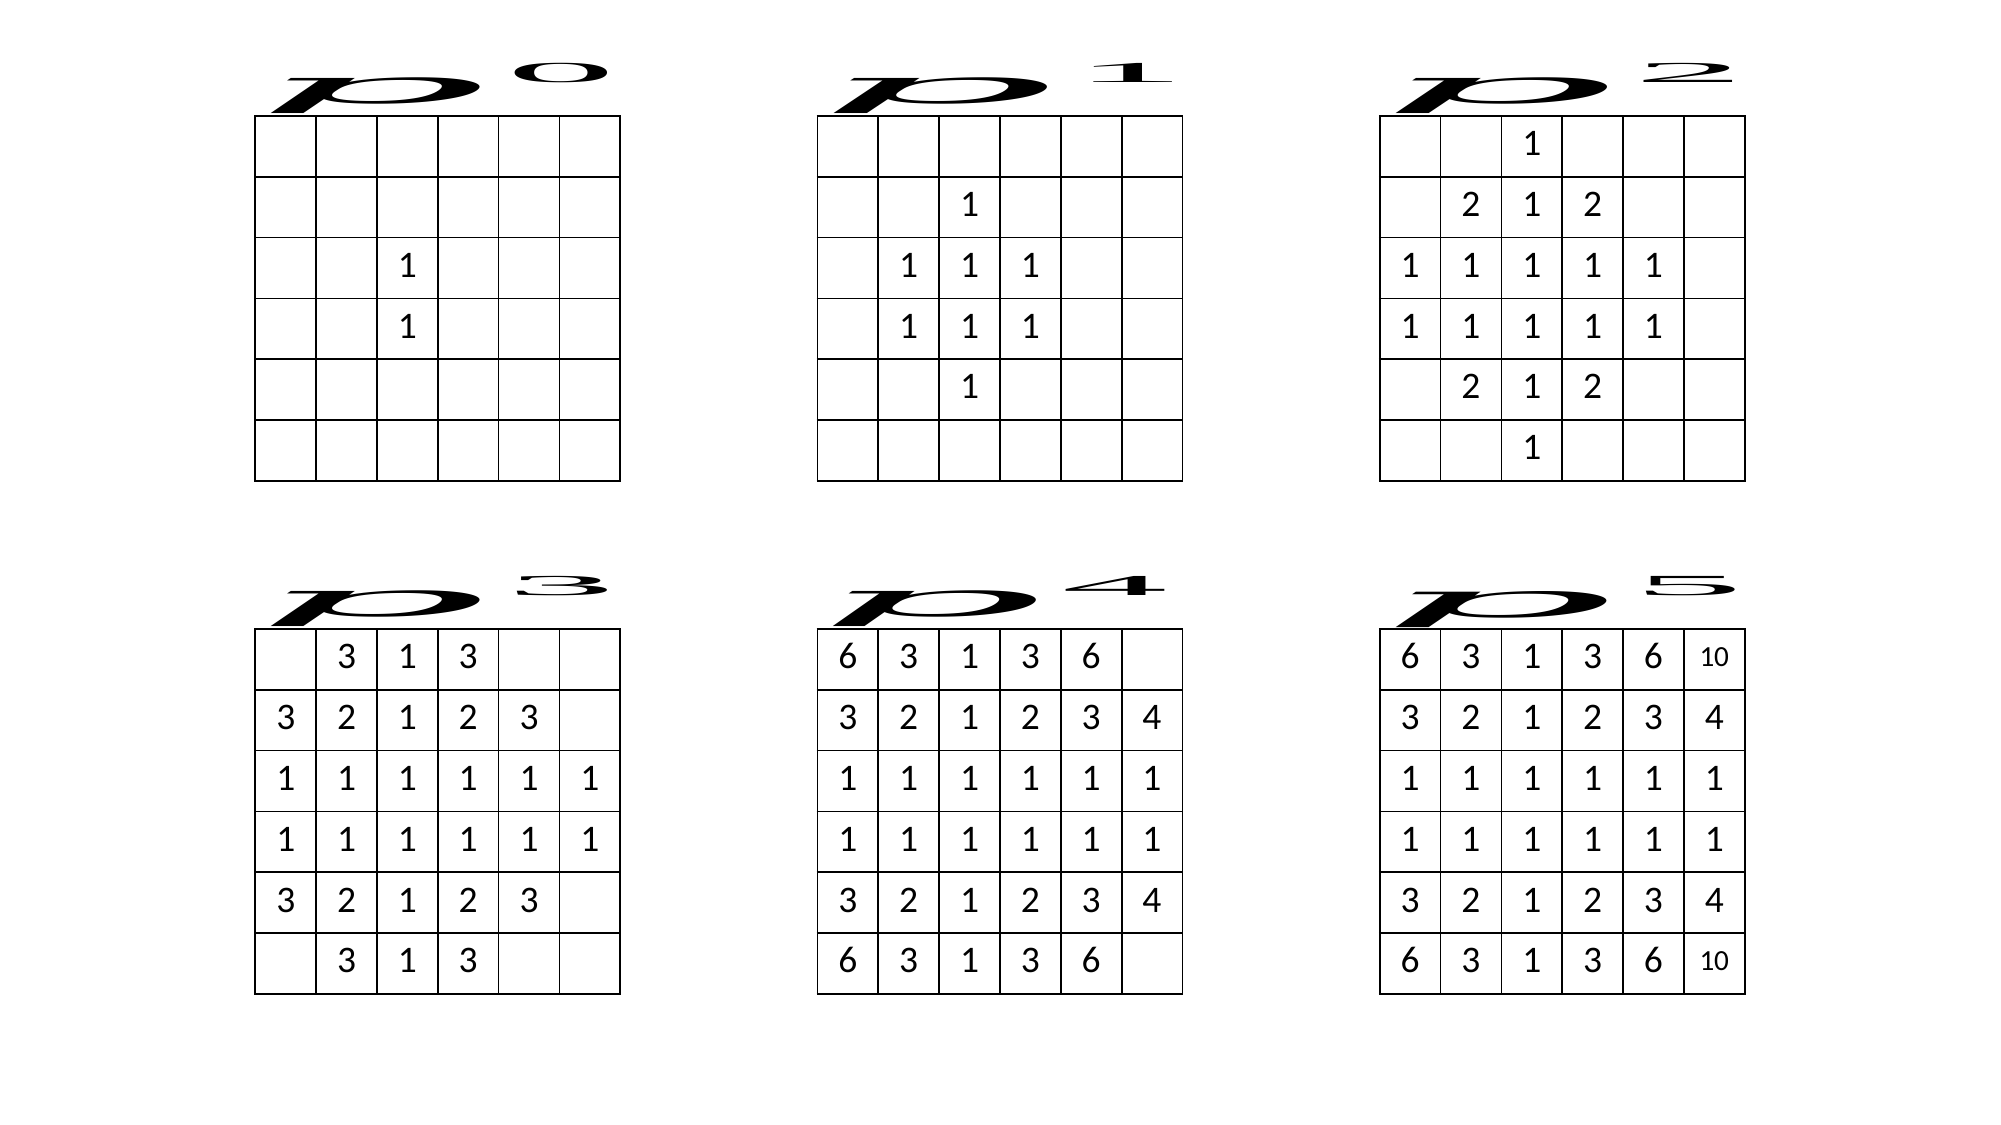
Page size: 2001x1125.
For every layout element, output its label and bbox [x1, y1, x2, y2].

table_cell [256, 421, 315, 480]
table_header [1381, 630, 1440, 689]
table_cell [1062, 691, 1121, 750]
table_header [1062, 117, 1121, 176]
table_cell [1062, 812, 1121, 871]
table_cell [1001, 934, 1060, 993]
table_cell [1441, 178, 1501, 237]
table_cell [378, 299, 437, 358]
table_header [818, 117, 877, 176]
table_cell [1563, 691, 1622, 750]
table_cell [1441, 299, 1501, 358]
table_cell [1123, 299, 1182, 358]
table_cell [1563, 873, 1622, 932]
table_cell [1123, 421, 1182, 480]
table_cell [560, 178, 619, 237]
table_cell [439, 934, 498, 993]
table_cell [1685, 751, 1744, 811]
table_cell [499, 812, 559, 871]
table_header [1563, 630, 1622, 689]
table_cell [879, 934, 938, 993]
table_cell [560, 238, 619, 298]
table_cell [256, 238, 315, 298]
table_header [940, 630, 999, 689]
table_cell [256, 812, 315, 871]
table_cell [560, 812, 619, 871]
table_cell [256, 873, 315, 932]
table_cell [1685, 178, 1744, 237]
table_cell [1001, 360, 1060, 419]
table_cell [378, 178, 437, 237]
table_cell [439, 299, 498, 358]
table_cell [1062, 751, 1121, 811]
table_cell [1441, 691, 1501, 750]
table_cell [1685, 421, 1744, 480]
table_cell [1123, 178, 1182, 237]
table_cell [1123, 360, 1182, 419]
table_cell [378, 360, 437, 419]
table_header [879, 630, 938, 689]
table_cell [879, 421, 938, 480]
table_cell [1624, 238, 1683, 298]
table_header [317, 117, 376, 176]
table_cell [1123, 934, 1182, 993]
table_header [1685, 630, 1744, 689]
table_cell [560, 873, 619, 932]
table_cell [1685, 934, 1744, 993]
table_header [1123, 117, 1182, 176]
table_cell [940, 178, 999, 237]
table_cell [1624, 178, 1683, 237]
table_header [499, 117, 559, 176]
table_header [499, 630, 559, 689]
table_cell [940, 691, 999, 750]
table_cell [256, 751, 315, 811]
table_cell [1563, 238, 1622, 298]
table_cell [1441, 812, 1501, 871]
table_cell [560, 299, 619, 358]
table_cell [1685, 299, 1744, 358]
table_cell [1441, 421, 1501, 480]
table_cell [879, 238, 938, 298]
table_cell [1563, 421, 1622, 480]
table_cell [879, 751, 938, 811]
table_cell [317, 360, 376, 419]
table_header [1123, 630, 1182, 689]
table_header [1001, 630, 1060, 689]
table_cell [1381, 934, 1440, 993]
table_cell [1001, 691, 1060, 750]
table_cell [1441, 238, 1501, 298]
table_cell [879, 812, 938, 871]
table_cell [818, 360, 877, 419]
table_cell [1441, 360, 1501, 419]
table_cell [560, 934, 619, 993]
table_cell [818, 238, 877, 298]
table_cell [1062, 360, 1121, 419]
table_cell [1062, 238, 1121, 298]
table_cell [317, 873, 376, 932]
table_cell [1001, 299, 1060, 358]
table_cell [560, 360, 619, 419]
table_header [1563, 117, 1622, 176]
table_header [378, 117, 437, 176]
table_cell [940, 812, 999, 871]
table_cell [560, 691, 619, 750]
table_cell [439, 751, 498, 811]
table_header [879, 117, 938, 176]
table_cell [1502, 299, 1561, 358]
table_cell [1502, 873, 1561, 932]
table_cell [378, 238, 437, 298]
table_cell [1062, 873, 1121, 932]
table_header [1502, 630, 1561, 689]
table_cell [1685, 873, 1744, 932]
table_cell [940, 299, 999, 358]
table_cell [317, 691, 376, 750]
table_cell [317, 178, 376, 237]
table_cell [499, 299, 559, 358]
table_cell [439, 178, 498, 237]
table_cell [1001, 751, 1060, 811]
table_header [560, 117, 619, 176]
table_cell [317, 934, 376, 993]
table_cell [256, 934, 315, 993]
table_cell [1502, 812, 1561, 871]
table_cell [1502, 421, 1561, 480]
table_cell [1381, 691, 1440, 750]
table_cell [378, 812, 437, 871]
table_header [256, 630, 315, 689]
table_cell [1624, 934, 1683, 993]
table_cell [818, 873, 877, 932]
table_cell [1001, 238, 1060, 298]
table_cell [1062, 934, 1121, 993]
table_cell [1502, 238, 1561, 298]
table_cell [1685, 812, 1744, 871]
table_cell [818, 299, 877, 358]
table_cell [378, 751, 437, 811]
table_header [1624, 117, 1683, 176]
table_cell [1502, 178, 1561, 237]
table_cell [1441, 873, 1501, 932]
table_header [1502, 117, 1561, 176]
table_cell [1624, 360, 1683, 419]
table_header [256, 117, 315, 176]
table_cell [1123, 238, 1182, 298]
table_cell [1381, 873, 1440, 932]
table_cell [439, 812, 498, 871]
table_header [317, 630, 376, 689]
table_cell [439, 238, 498, 298]
table_cell [317, 421, 376, 480]
table_cell [1441, 934, 1501, 993]
table_cell [1381, 421, 1440, 480]
table_cell [378, 691, 437, 750]
table_header [1441, 630, 1501, 689]
table_cell [1685, 691, 1744, 750]
table_cell [1624, 421, 1683, 480]
table_cell [1624, 751, 1683, 811]
table_cell [1563, 178, 1622, 237]
table_cell [1001, 812, 1060, 871]
table_cell [879, 299, 938, 358]
table_header [1624, 630, 1683, 689]
table_cell [1624, 299, 1683, 358]
table_cell [1381, 238, 1440, 298]
table_header [1441, 117, 1501, 176]
table_cell [818, 812, 877, 871]
table_cell [879, 873, 938, 932]
table_cell [439, 360, 498, 419]
table_cell [818, 934, 877, 993]
table_cell [1001, 421, 1060, 480]
table_cell [1563, 751, 1622, 811]
table_cell [879, 360, 938, 419]
table_cell [940, 238, 999, 298]
table_cell [1624, 812, 1683, 871]
table_cell [1001, 873, 1060, 932]
table_cell [499, 238, 559, 298]
table_cell [1123, 873, 1182, 932]
table_cell [1563, 812, 1622, 871]
table_cell [378, 934, 437, 993]
table_header [818, 630, 877, 689]
table_cell [317, 299, 376, 358]
table_cell [317, 812, 376, 871]
table_cell [1062, 178, 1121, 237]
table_cell [1624, 873, 1683, 932]
table_cell [499, 178, 559, 237]
table_cell [1123, 812, 1182, 871]
table_cell [879, 178, 938, 237]
table_header [1685, 117, 1744, 176]
table_cell [1563, 934, 1622, 993]
table_cell [1563, 360, 1622, 419]
table_header [439, 117, 498, 176]
table_cell [256, 178, 315, 237]
table_header [439, 630, 498, 689]
table_cell [317, 751, 376, 811]
table_cell [499, 691, 559, 750]
table_cell [1381, 360, 1440, 419]
table_header [940, 117, 999, 176]
table_cell [499, 873, 559, 932]
table_cell [1381, 178, 1440, 237]
table_cell [940, 873, 999, 932]
table_cell [256, 691, 315, 750]
table_cell [499, 421, 559, 480]
table_cell [940, 360, 999, 419]
table_header [1062, 630, 1121, 689]
table_cell [1502, 751, 1561, 811]
table_cell [1624, 691, 1683, 750]
table_cell [499, 934, 559, 993]
table_header [1381, 117, 1440, 176]
table_cell [1123, 751, 1182, 811]
table_cell [1381, 299, 1440, 358]
table_cell [1381, 812, 1440, 871]
table_cell [818, 751, 877, 811]
table_cell [256, 360, 315, 419]
table_header [560, 630, 619, 689]
table_cell [560, 751, 619, 811]
table_cell [439, 421, 498, 480]
table_cell [317, 238, 376, 298]
table_header [378, 630, 437, 689]
table_cell [378, 421, 437, 480]
table_cell [1563, 299, 1622, 358]
table_cell [1441, 751, 1501, 811]
table_cell [1685, 360, 1744, 419]
table_cell [1062, 299, 1121, 358]
table_cell [1062, 421, 1121, 480]
table_cell [1685, 238, 1744, 298]
table_cell [818, 178, 877, 237]
table_cell [818, 421, 877, 480]
table_cell [1381, 751, 1440, 811]
table_cell [499, 360, 559, 419]
table_cell [879, 691, 938, 750]
table_cell [1502, 934, 1561, 993]
table_cell [940, 421, 999, 480]
table_cell [378, 873, 437, 932]
table_cell [499, 751, 559, 811]
table_cell [940, 751, 999, 811]
table_cell [256, 299, 315, 358]
table_cell [1001, 178, 1060, 237]
table_cell [560, 421, 619, 480]
table_cell [1502, 360, 1561, 419]
table_cell [940, 934, 999, 993]
table_cell [1502, 691, 1561, 750]
table_header [1001, 117, 1060, 176]
table_cell [439, 691, 498, 750]
table_cell [818, 691, 877, 750]
table_cell [439, 873, 498, 932]
table_cell [1123, 691, 1182, 750]
